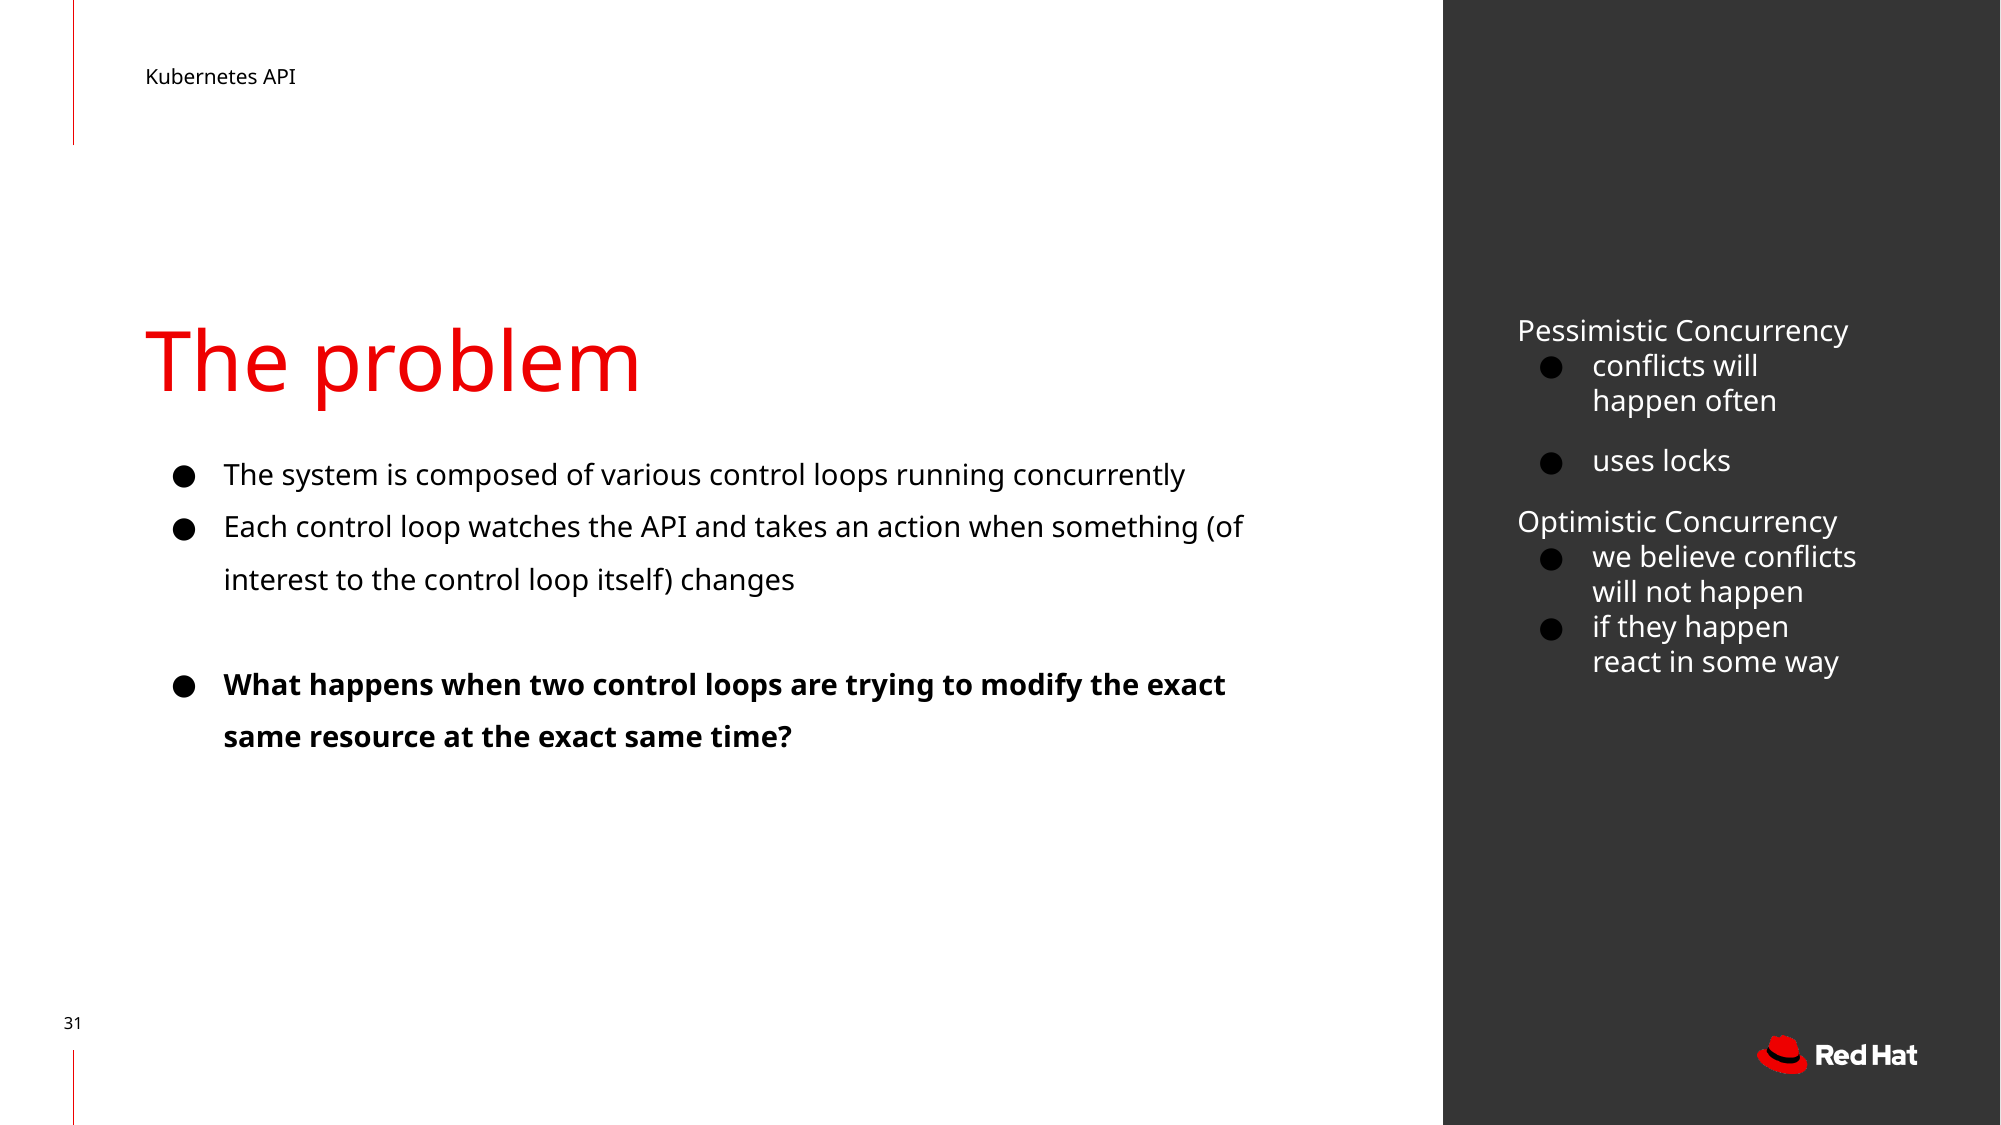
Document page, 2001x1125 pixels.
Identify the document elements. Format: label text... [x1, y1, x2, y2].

slide_number ‹#› [13, 1012, 134, 1036]
picture [0, 0, 2001, 1125]
title The problem [73, 293, 1193, 428]
subtitle Kubernetes API [73, 9, 919, 143]
subtitle Pessimistic Concurrency conflicts will happen often uses locks Optimistic Concurrency we believe conflicts will not happen if they happen react in some way [1517, 286, 1867, 829]
text_box The system is composed of various control loops running concurrently Each control loop watches the API and takes an action when something (of interest to the control loop itself) changes What happens when two control loops are trying to modify the exact same resource at the exact same time? [133, 423, 1314, 769]
